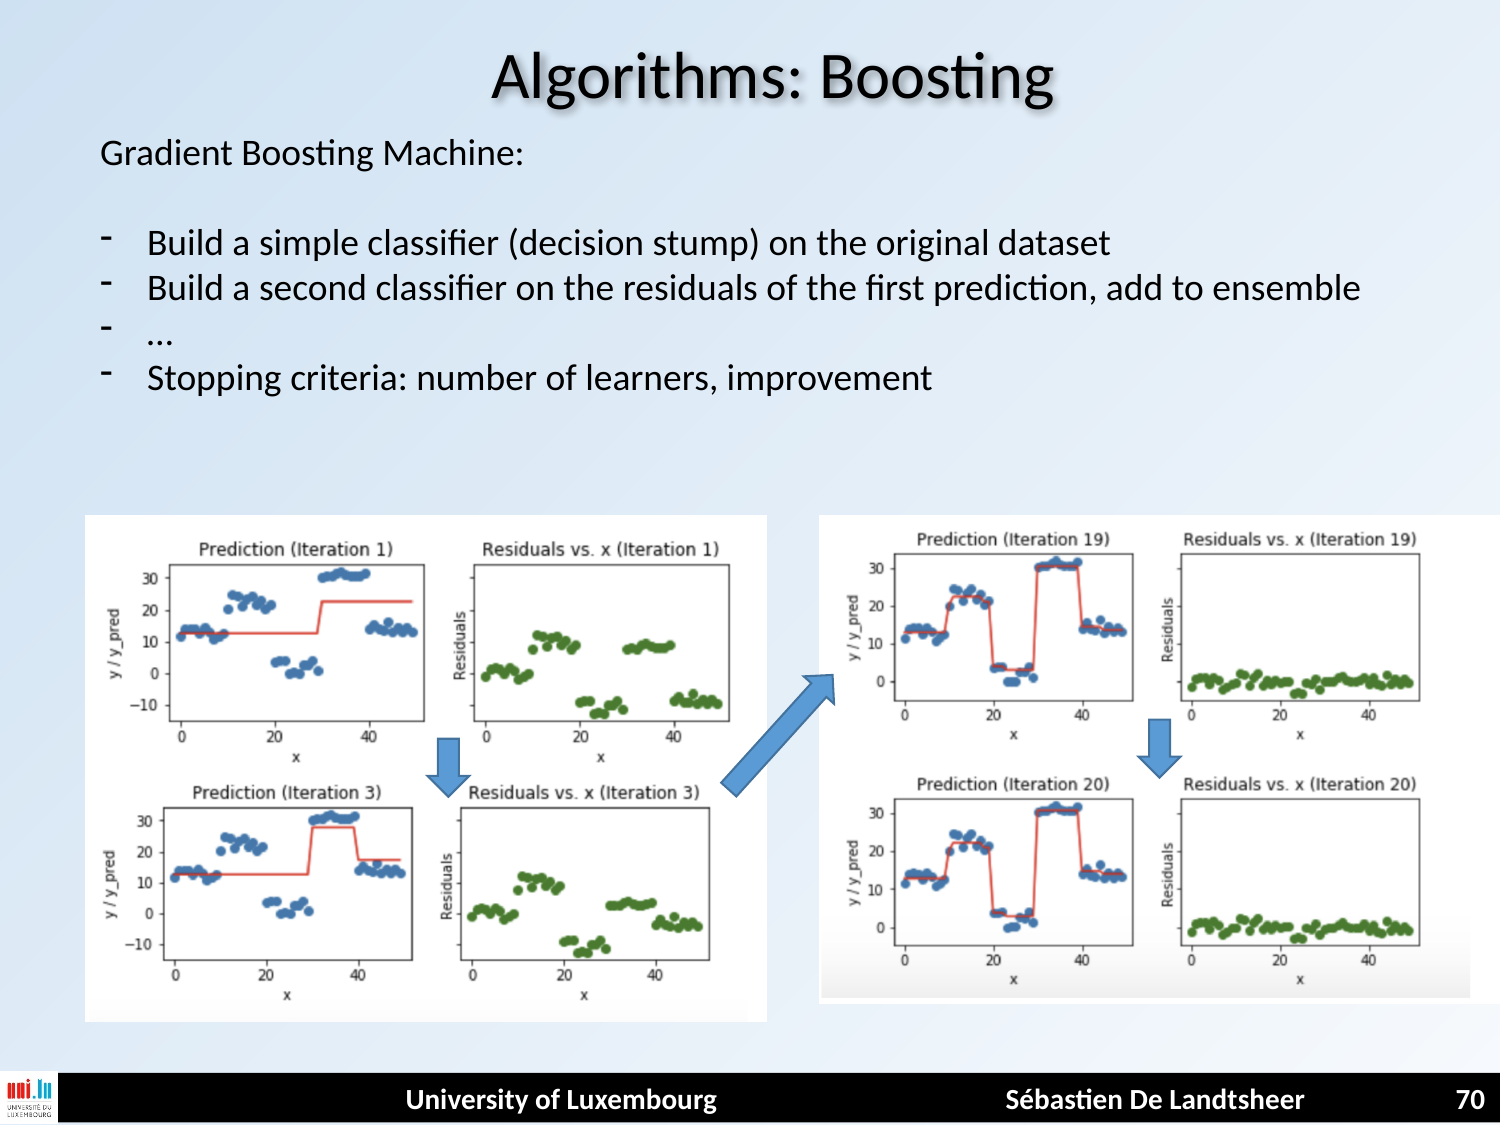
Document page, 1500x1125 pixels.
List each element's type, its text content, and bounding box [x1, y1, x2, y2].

text_box Gradient Boosting Machine: Build a simple classifier (decision stump) on the original dataset Build a second classifier on the residuals of the first prediction, add to ensemble … Stopping criteria: number of learners, improvement [85, 120, 1417, 406]
text_box Algorithms: Boosting [62, 24, 1484, 120]
picture [0, 1071, 58, 1124]
text_box [767, 674, 819, 765]
text_box University of Luxembourg Sébastien De Landtsheer 70 [58, 1072, 1500, 1123]
picture [85, 515, 767, 1022]
picture [819, 515, 1500, 1004]
